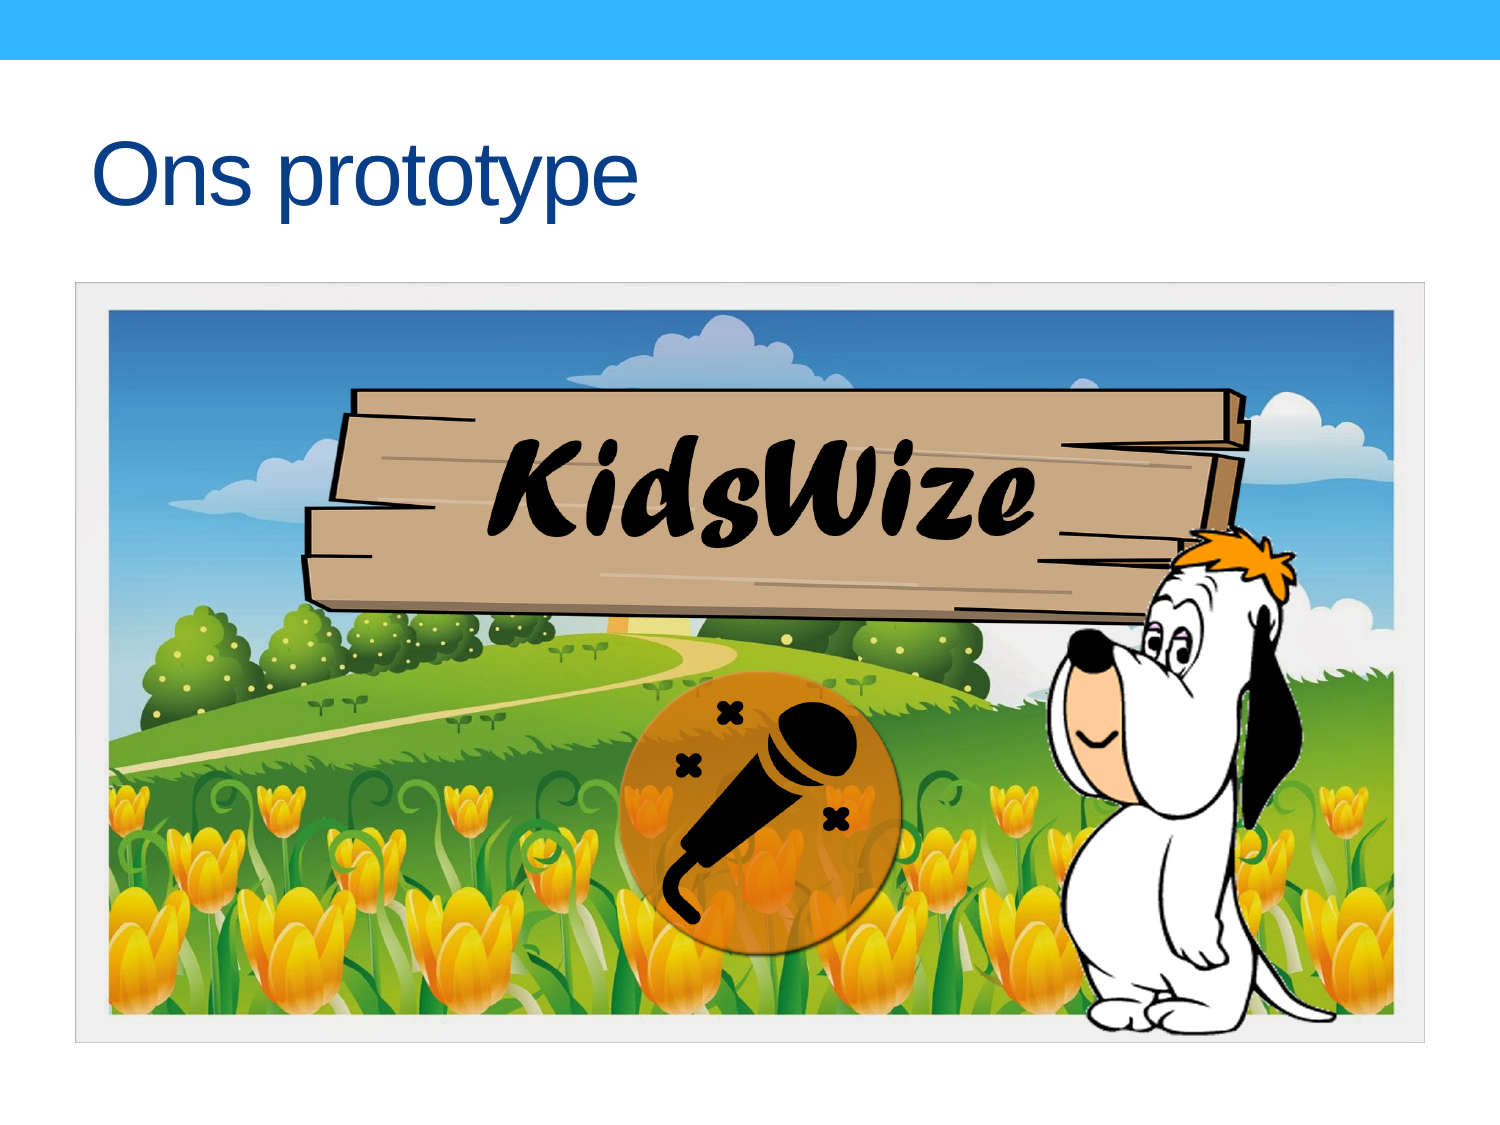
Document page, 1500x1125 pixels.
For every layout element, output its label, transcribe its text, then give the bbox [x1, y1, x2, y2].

title Ons prototype [75, 87, 1425, 250]
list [74, 282, 1426, 1043]
